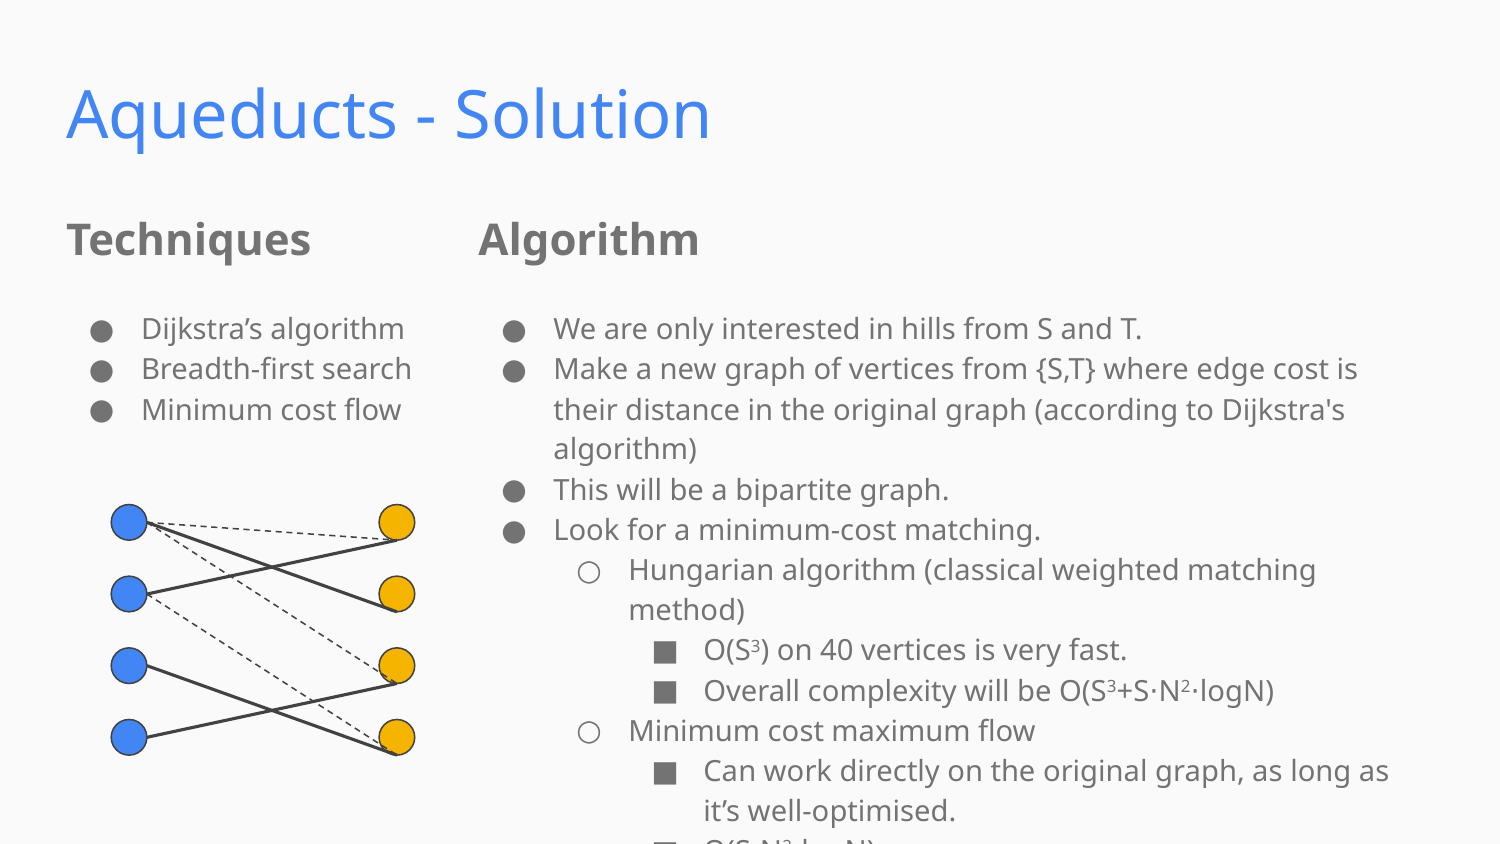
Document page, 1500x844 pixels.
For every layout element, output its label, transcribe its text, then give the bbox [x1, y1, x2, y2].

text_box [379, 504, 415, 541]
text_box [111, 504, 147, 541]
list Algorithm [463, 189, 1449, 286]
list Dijkstra’s algorithm Breadth-first search Minimum cost flow [51, 290, 447, 787]
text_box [146, 593, 380, 664]
list We are only interested in hills from S and T. Make a new graph of vertices from {S,T} where edge cost is their distance in the original graph (according to Dijkstra's algorithm) This will be a bipartite graph. Look for a minimum-cost matching. Hungarian algorithm (classical weighted matching method) O(S3) on 40 vertices is very fast. Overall complexity will be O(S3+S⋅N2⋅logN) Minimum cost maximum flow Can work directly on the original graph, as long as it’s well-optimised. O(S⋅N2⋅logN) [463, 290, 1431, 787]
text_box [385, 576, 415, 612]
list Techniques [51, 189, 447, 286]
title Aqueducts - Solution [51, 64, 1449, 167]
text_box [111, 647, 140, 684]
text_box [146, 665, 380, 738]
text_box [146, 522, 380, 593]
text_box [385, 647, 415, 684]
text_box [111, 576, 140, 612]
text_box [111, 719, 145, 756]
text_box [383, 719, 415, 756]
